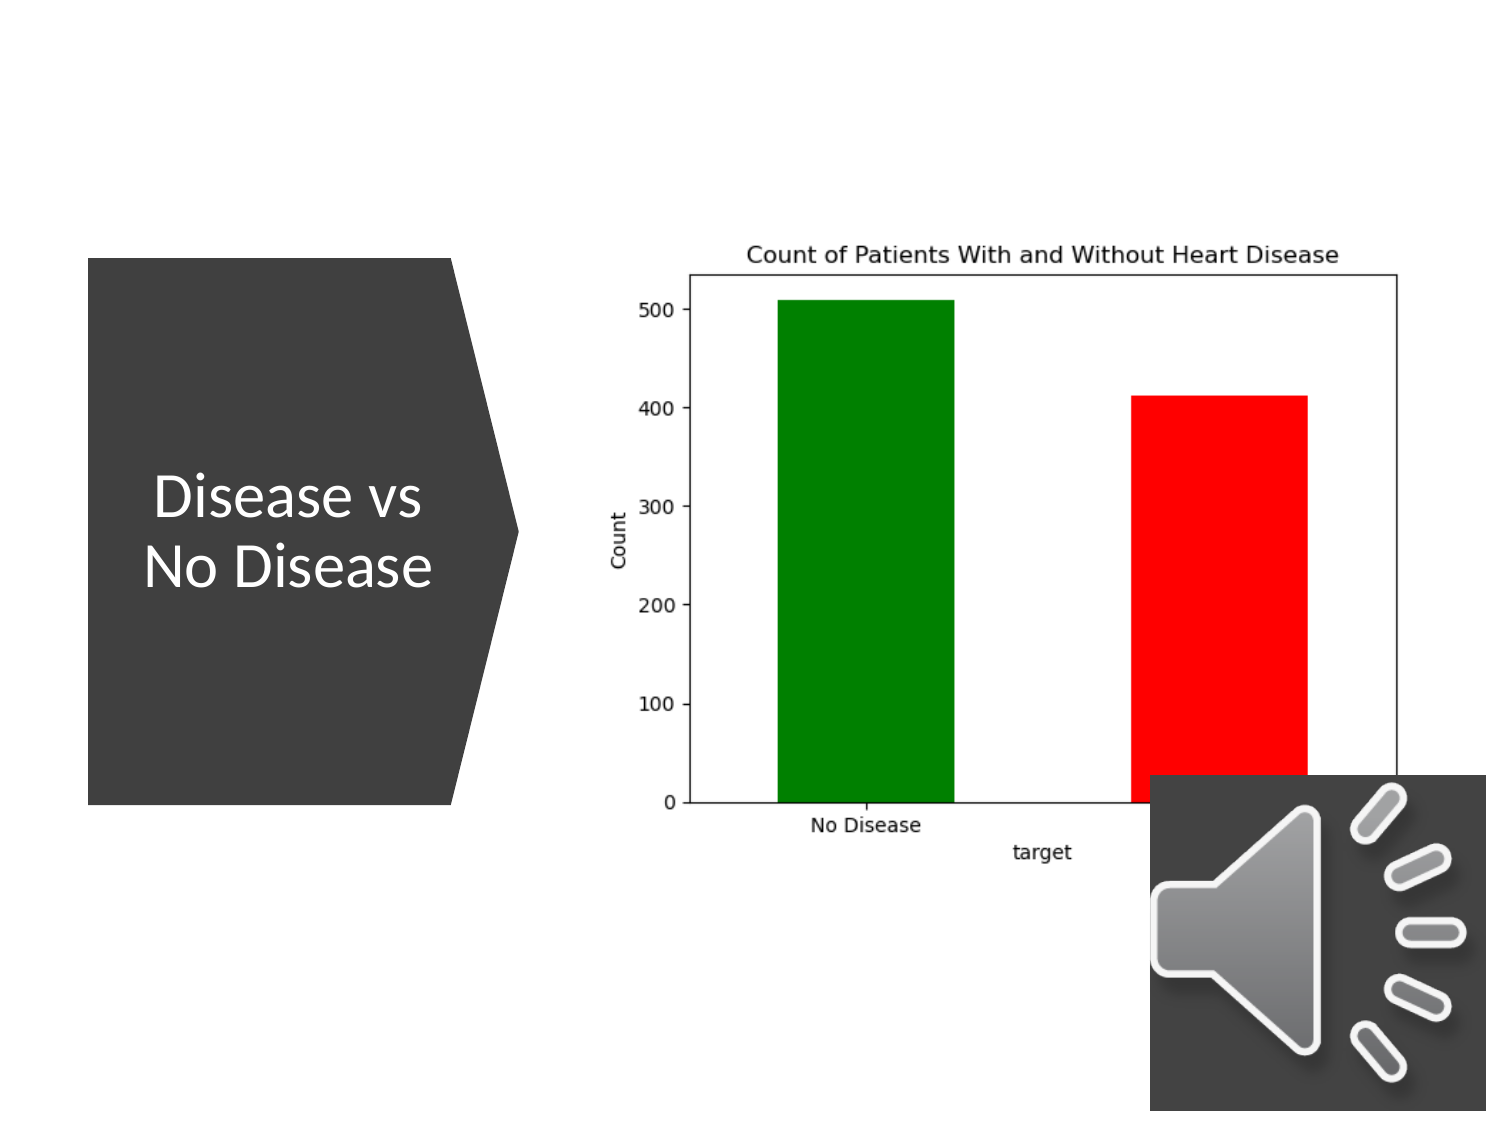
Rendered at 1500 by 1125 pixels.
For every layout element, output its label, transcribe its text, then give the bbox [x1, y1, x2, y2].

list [587, 236, 1423, 888]
picture [1148, 773, 1487, 1112]
title Disease vs No Disease [126, 322, 450, 741]
text_box [86, 256, 521, 808]
